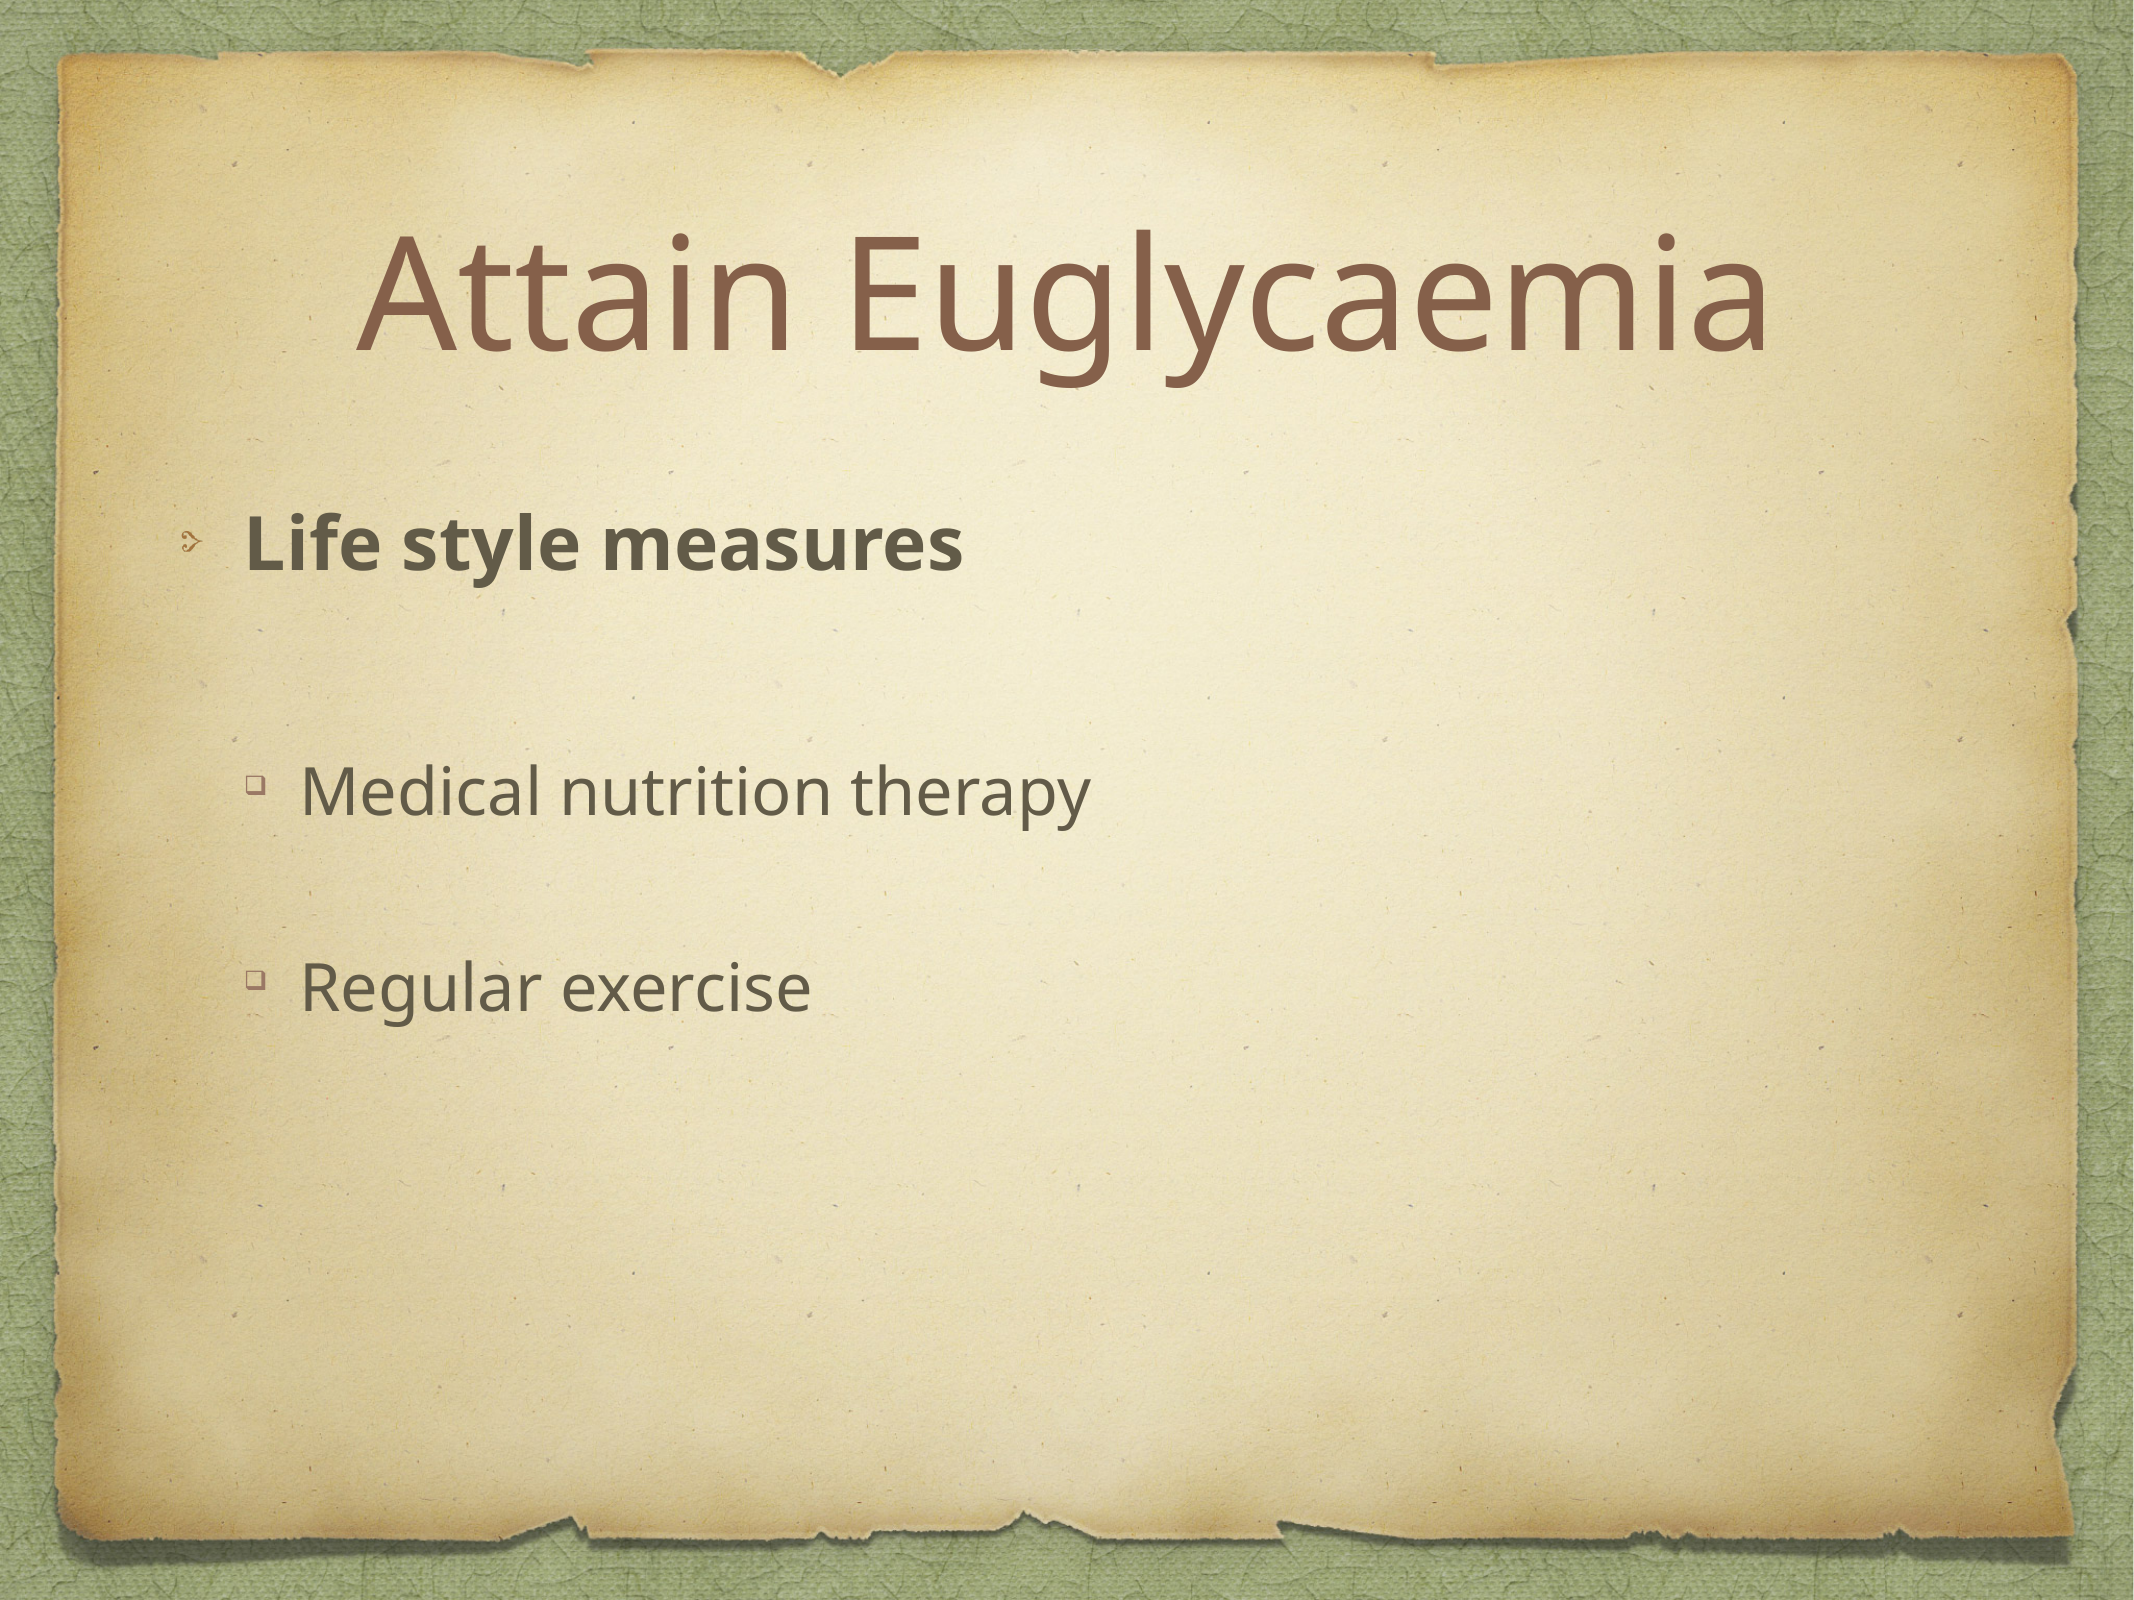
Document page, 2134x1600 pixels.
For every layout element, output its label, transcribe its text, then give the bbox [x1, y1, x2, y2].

picture [0, 0, 2134, 1600]
title Attain Euglycaemia [180, 93, 1953, 482]
list Life style measures Medical nutrition therapy Regular exercise [180, 495, 1953, 1434]
